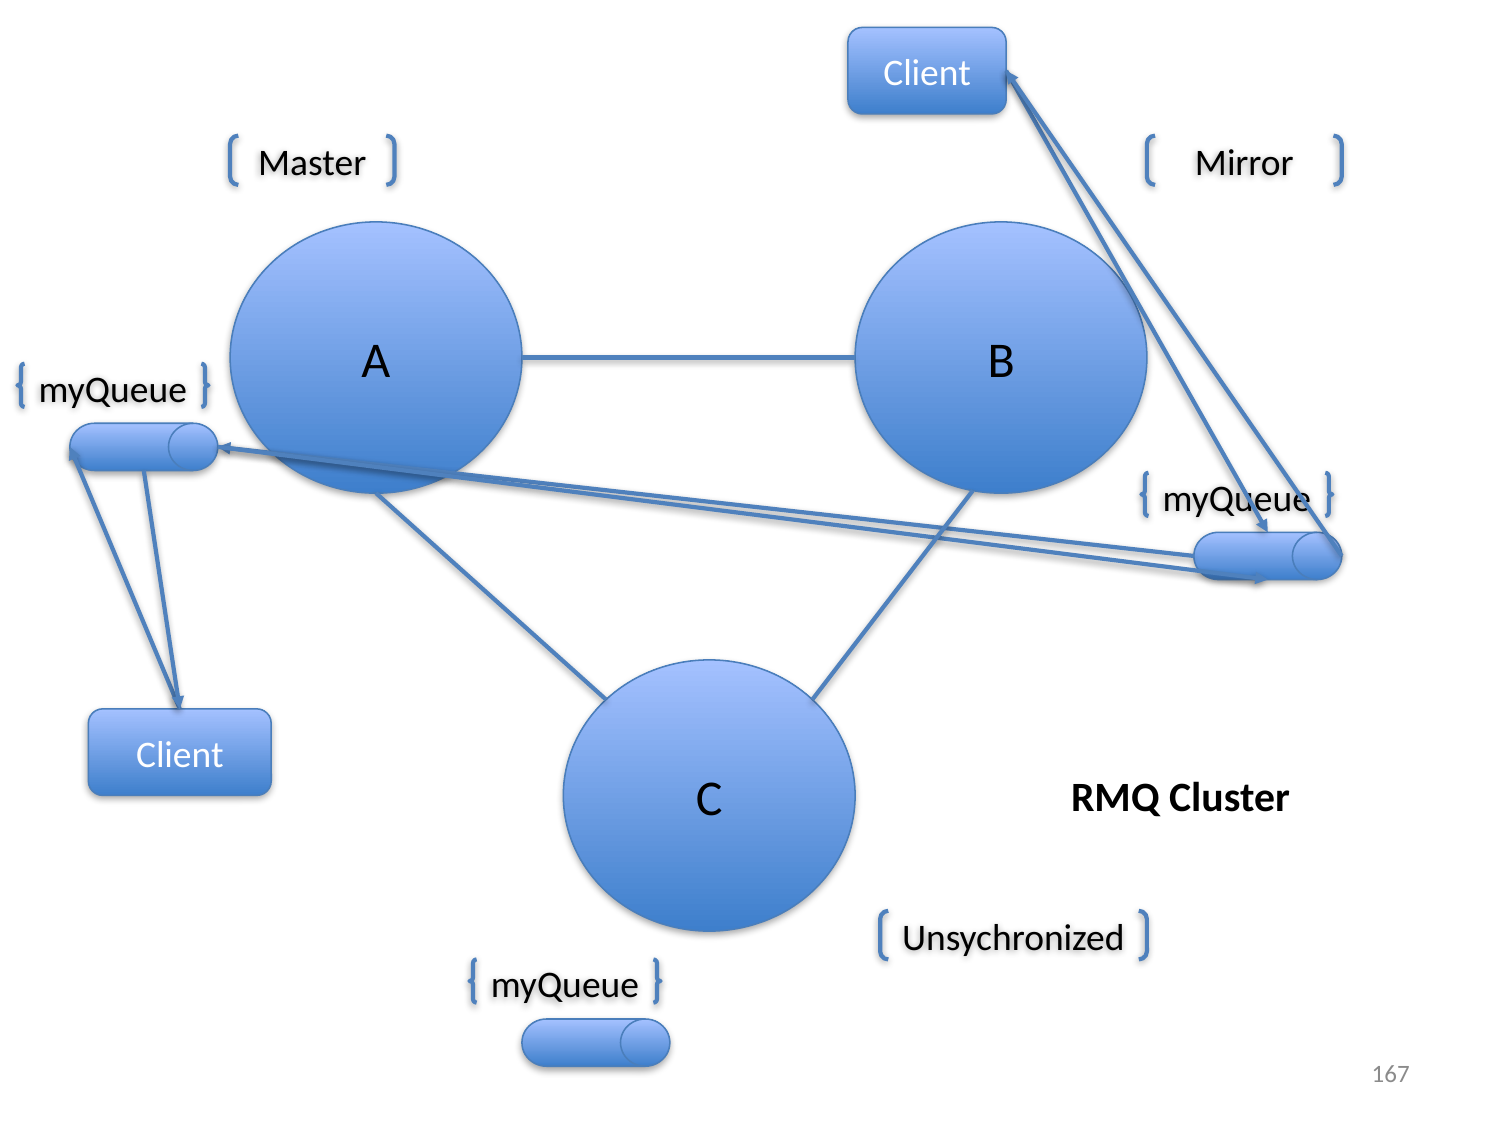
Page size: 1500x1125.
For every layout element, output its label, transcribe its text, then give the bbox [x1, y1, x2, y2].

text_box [1005, 70, 1342, 557]
text_box [521, 1018, 671, 1068]
text_box [1272, 565, 1341, 581]
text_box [143, 470, 181, 710]
text_box [69, 422, 219, 445]
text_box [812, 490, 974, 700]
text_box Client [847, 26, 1007, 115]
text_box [168, 446, 1269, 580]
text_box Master [227, 133, 397, 187]
text_box myQueue [15, 361, 211, 409]
slide_number 167 [1074, 1042, 1425, 1103]
text_box C [562, 659, 856, 932]
text_box A [229, 221, 523, 444]
text_box B [854, 221, 999, 444]
text_box myQueue [467, 957, 663, 1005]
text_box Client [87, 708, 273, 797]
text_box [69, 446, 168, 710]
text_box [375, 588, 607, 700]
text_box Unsychronized [878, 908, 1150, 962]
text_box RMQ Cluster [1019, 762, 1342, 828]
